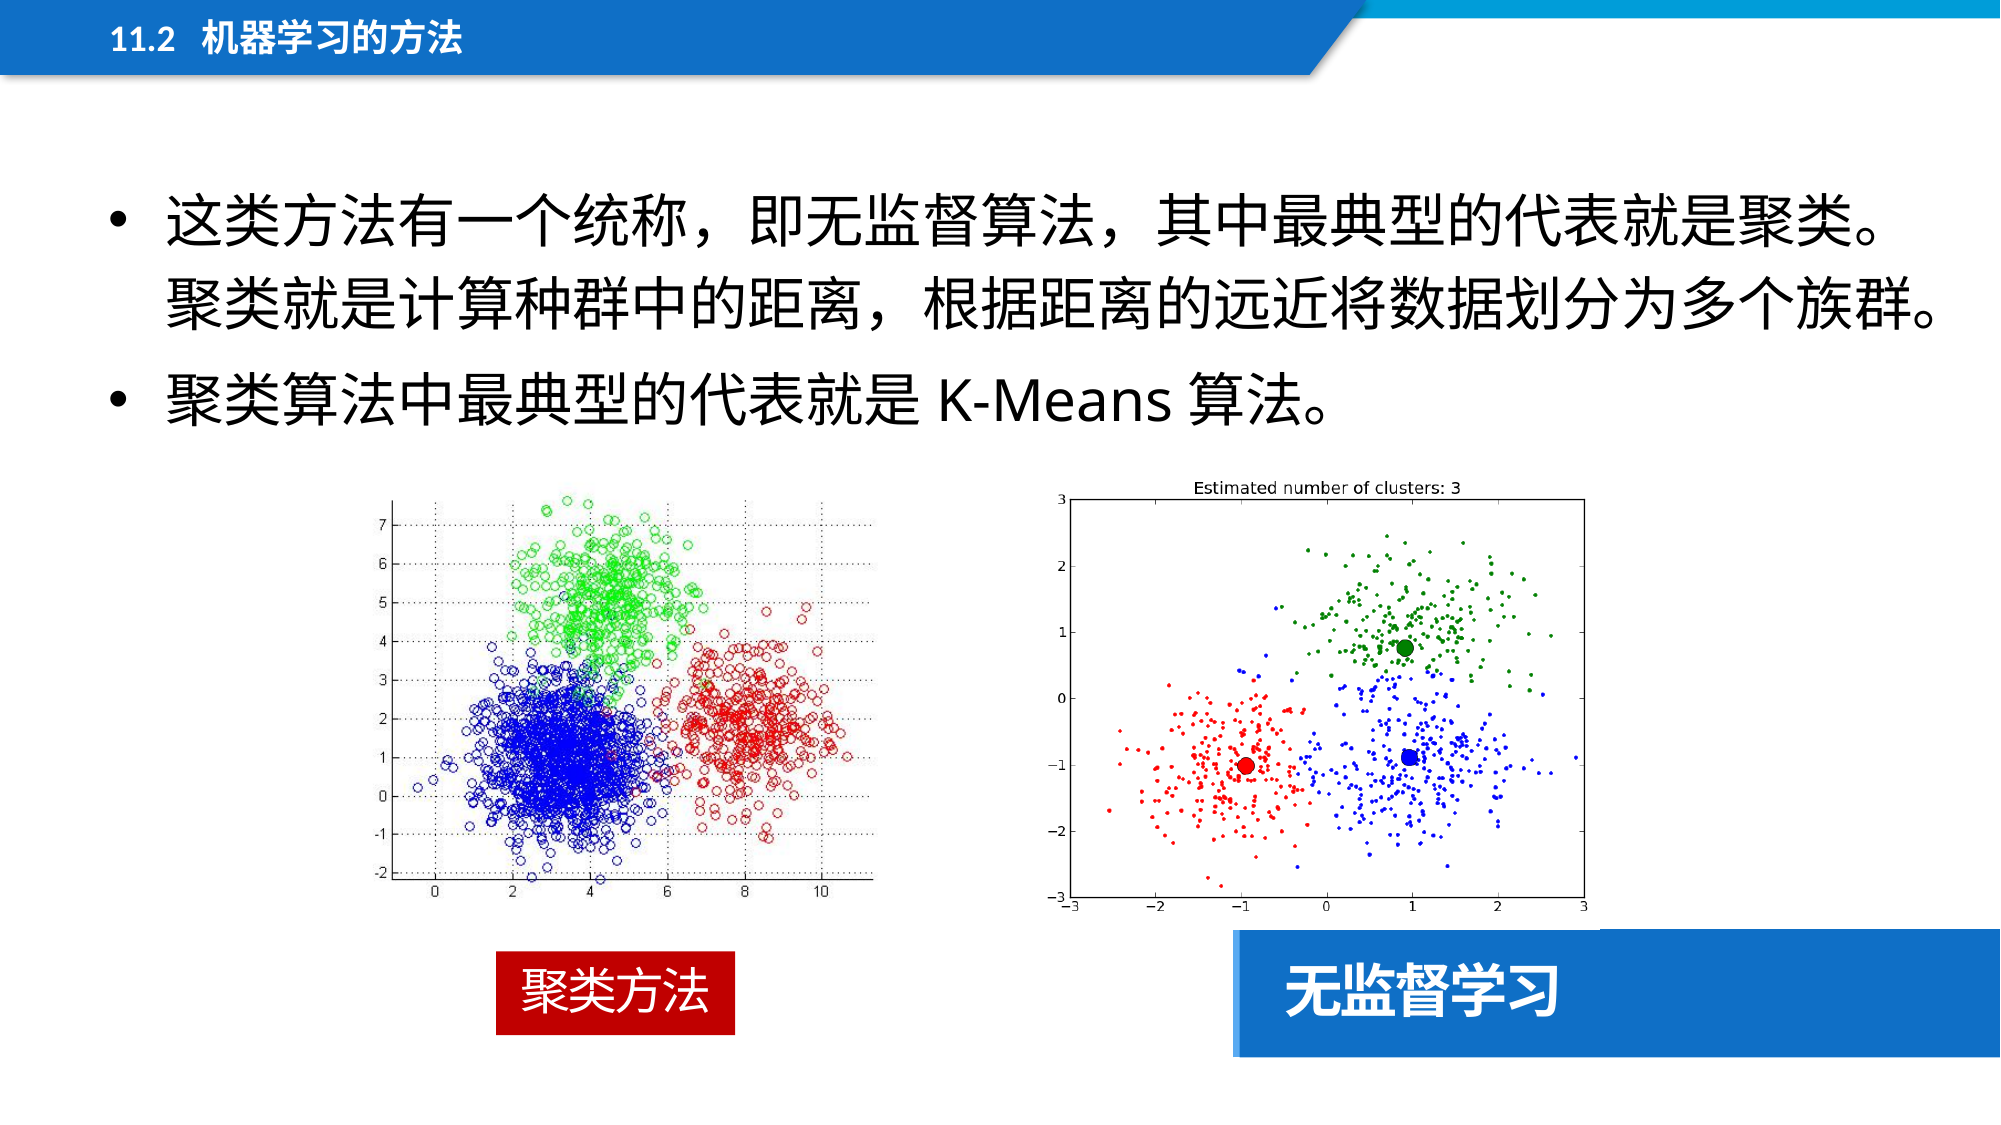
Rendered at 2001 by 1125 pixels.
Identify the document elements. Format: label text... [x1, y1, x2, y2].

list 无监督学习 [1239, 929, 2000, 1058]
text_box 聚类方法 [496, 951, 736, 1036]
picture [1024, 465, 1600, 930]
list 11.2 机器学习的方法 [93, 11, 1138, 68]
text_box 这类方法有一个统称，即无监督算法，其中最典型的代表就是聚类。聚类就是计算种群中的距离，根据距离的远近将数据划分为多个族群。 聚类算法中最典型的代表就是K-Means算法。 [93, 162, 1944, 720]
picture [311, 465, 932, 930]
